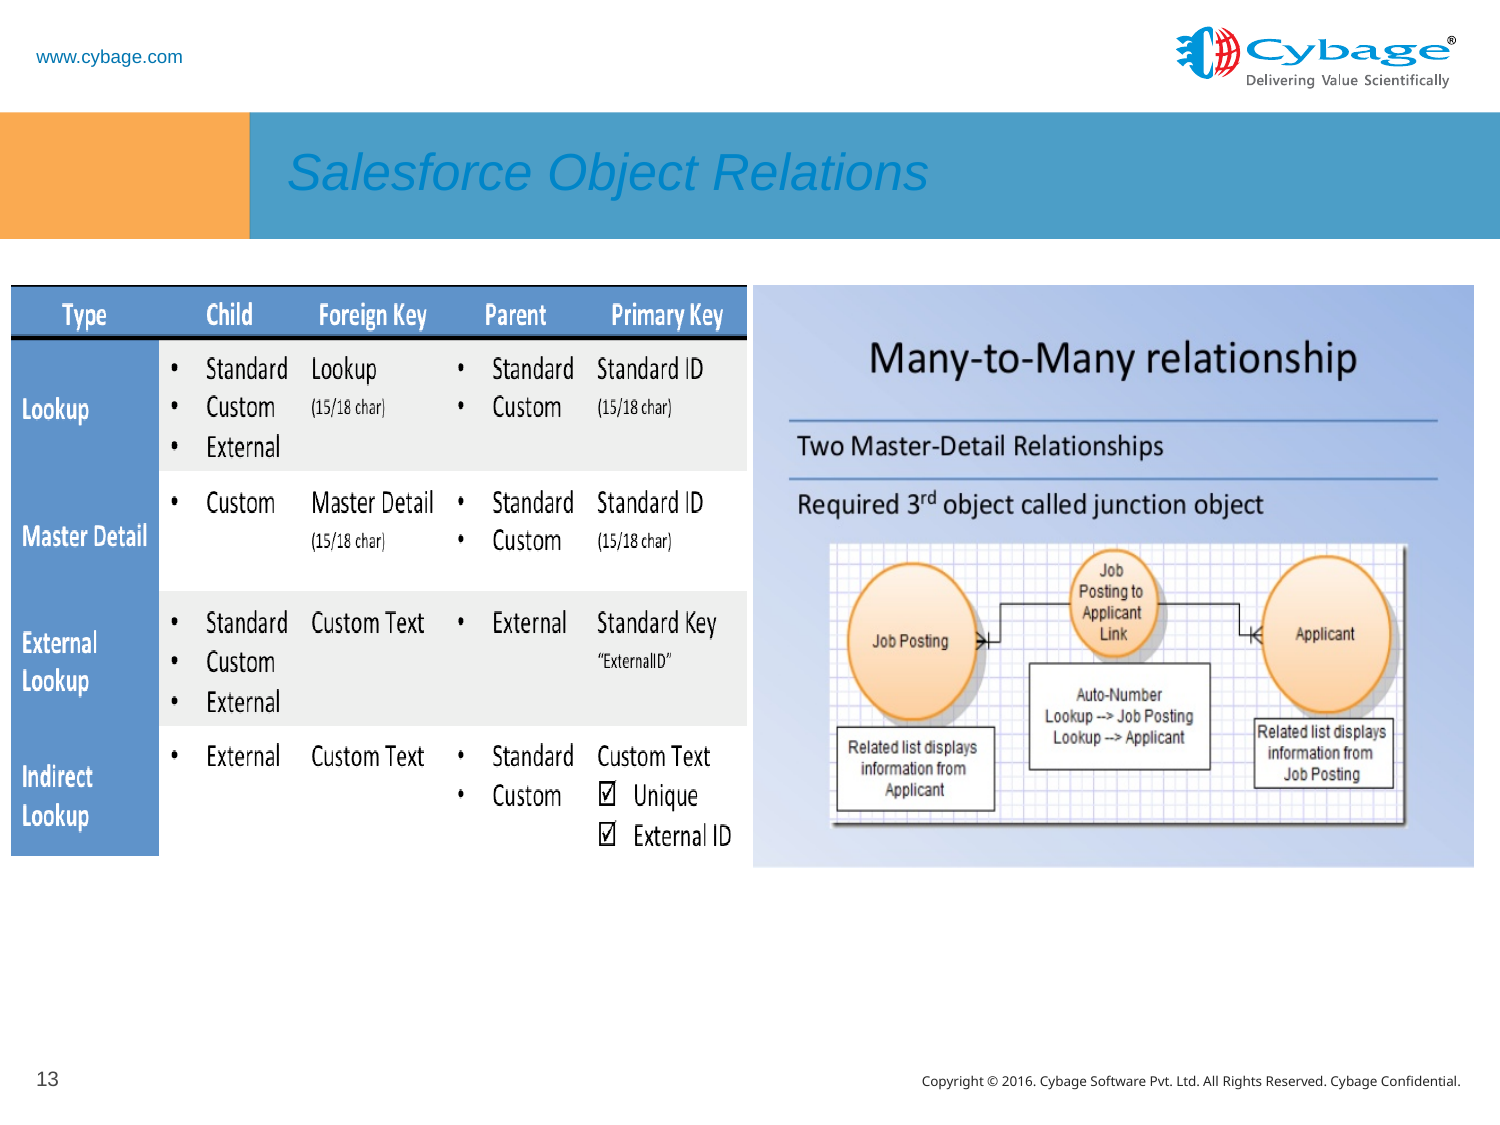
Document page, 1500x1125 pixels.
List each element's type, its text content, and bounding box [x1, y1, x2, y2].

picture [752, 285, 1474, 868]
title Salesforce Object Relations [272, 131, 1463, 225]
slide_number 13 [21, 1048, 102, 1109]
picture [11, 285, 747, 856]
